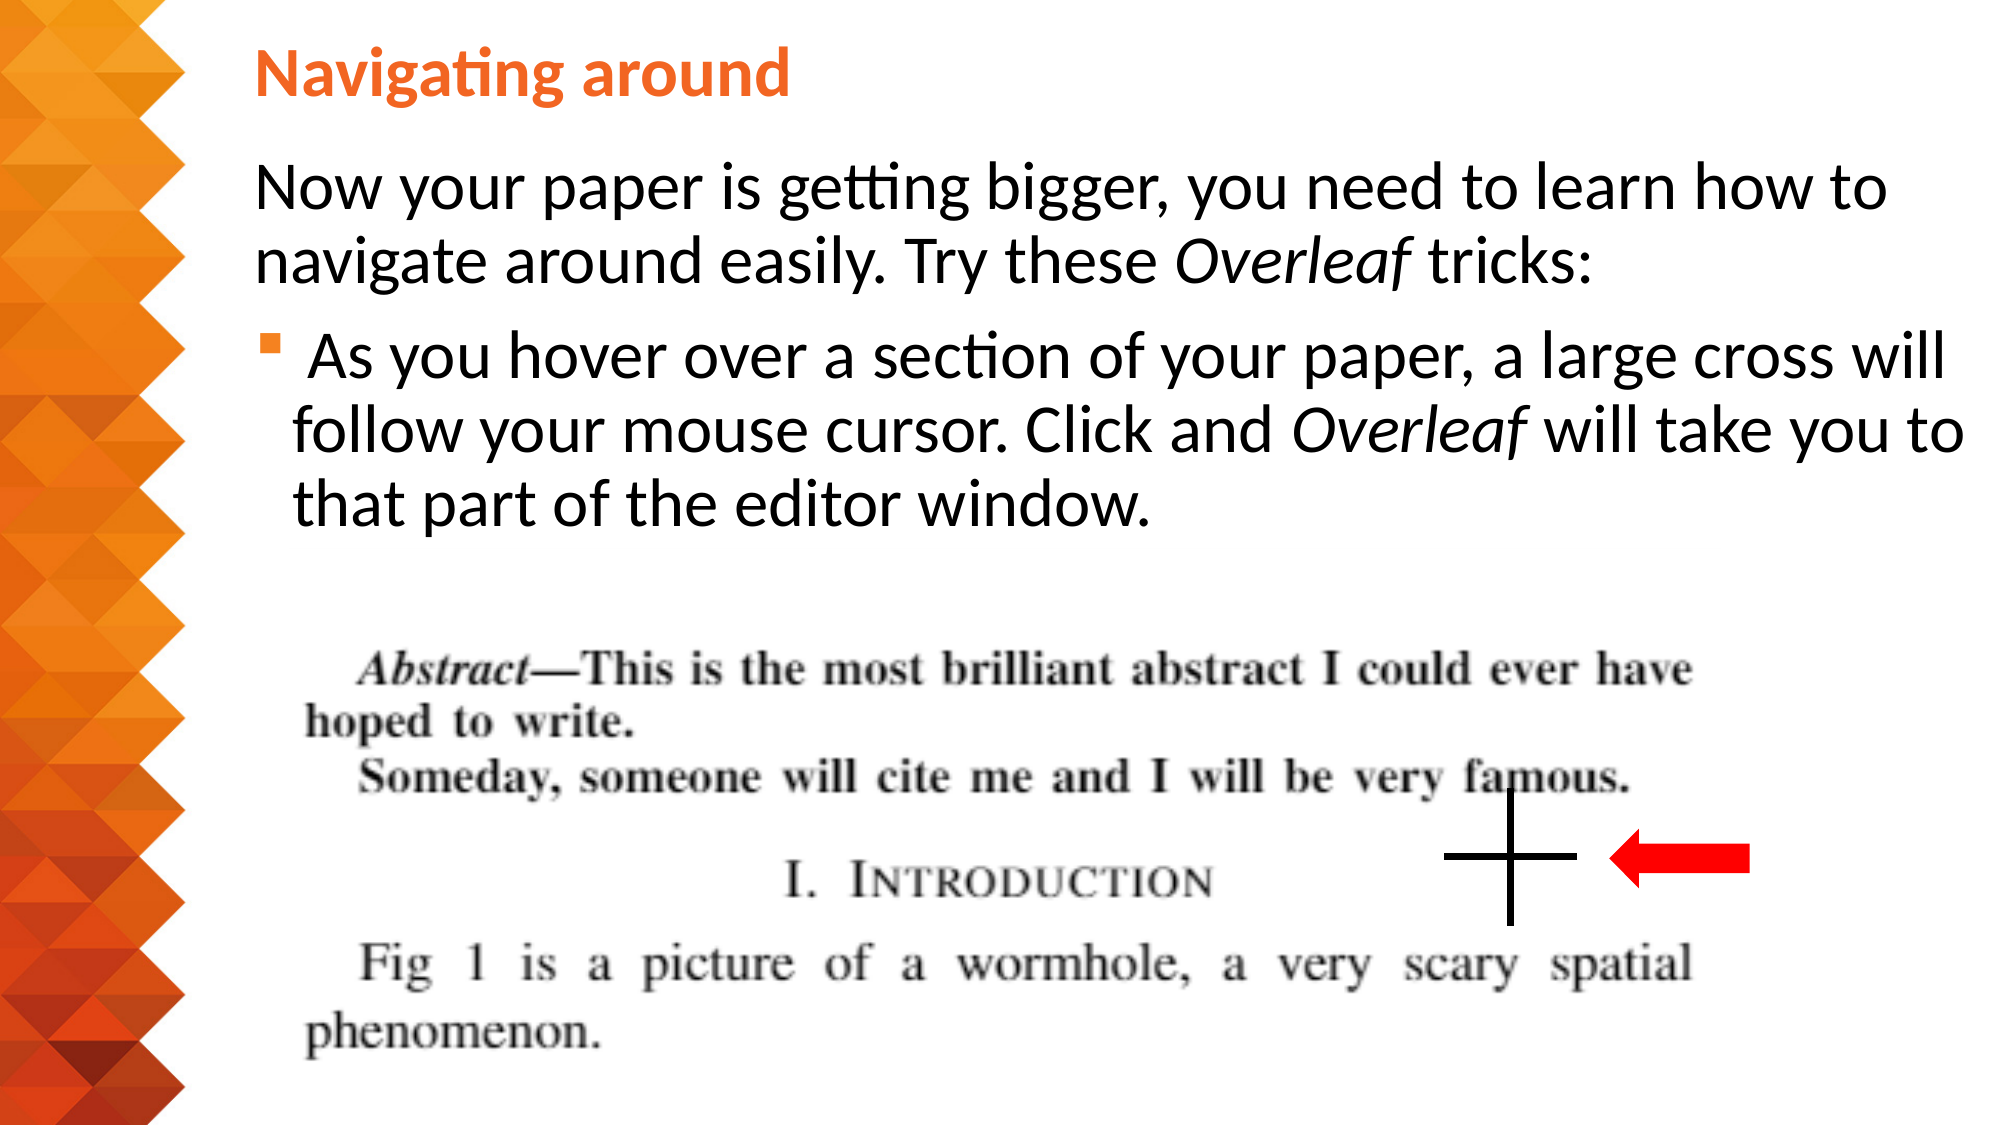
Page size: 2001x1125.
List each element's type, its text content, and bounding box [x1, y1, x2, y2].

text_box [1721, 843, 1750, 874]
list Now your paper is getting bigger, you need to learn how to navigate around easily. Try these Overleaf tricks: As you hover over a section of your paper, a large cross will follow your mouse cursor. Click and Overleaf will take you to that part of the editor window. [239, 142, 2000, 614]
picture [0, 0, 2001, 1125]
title Navigating around [239, 27, 1965, 120]
